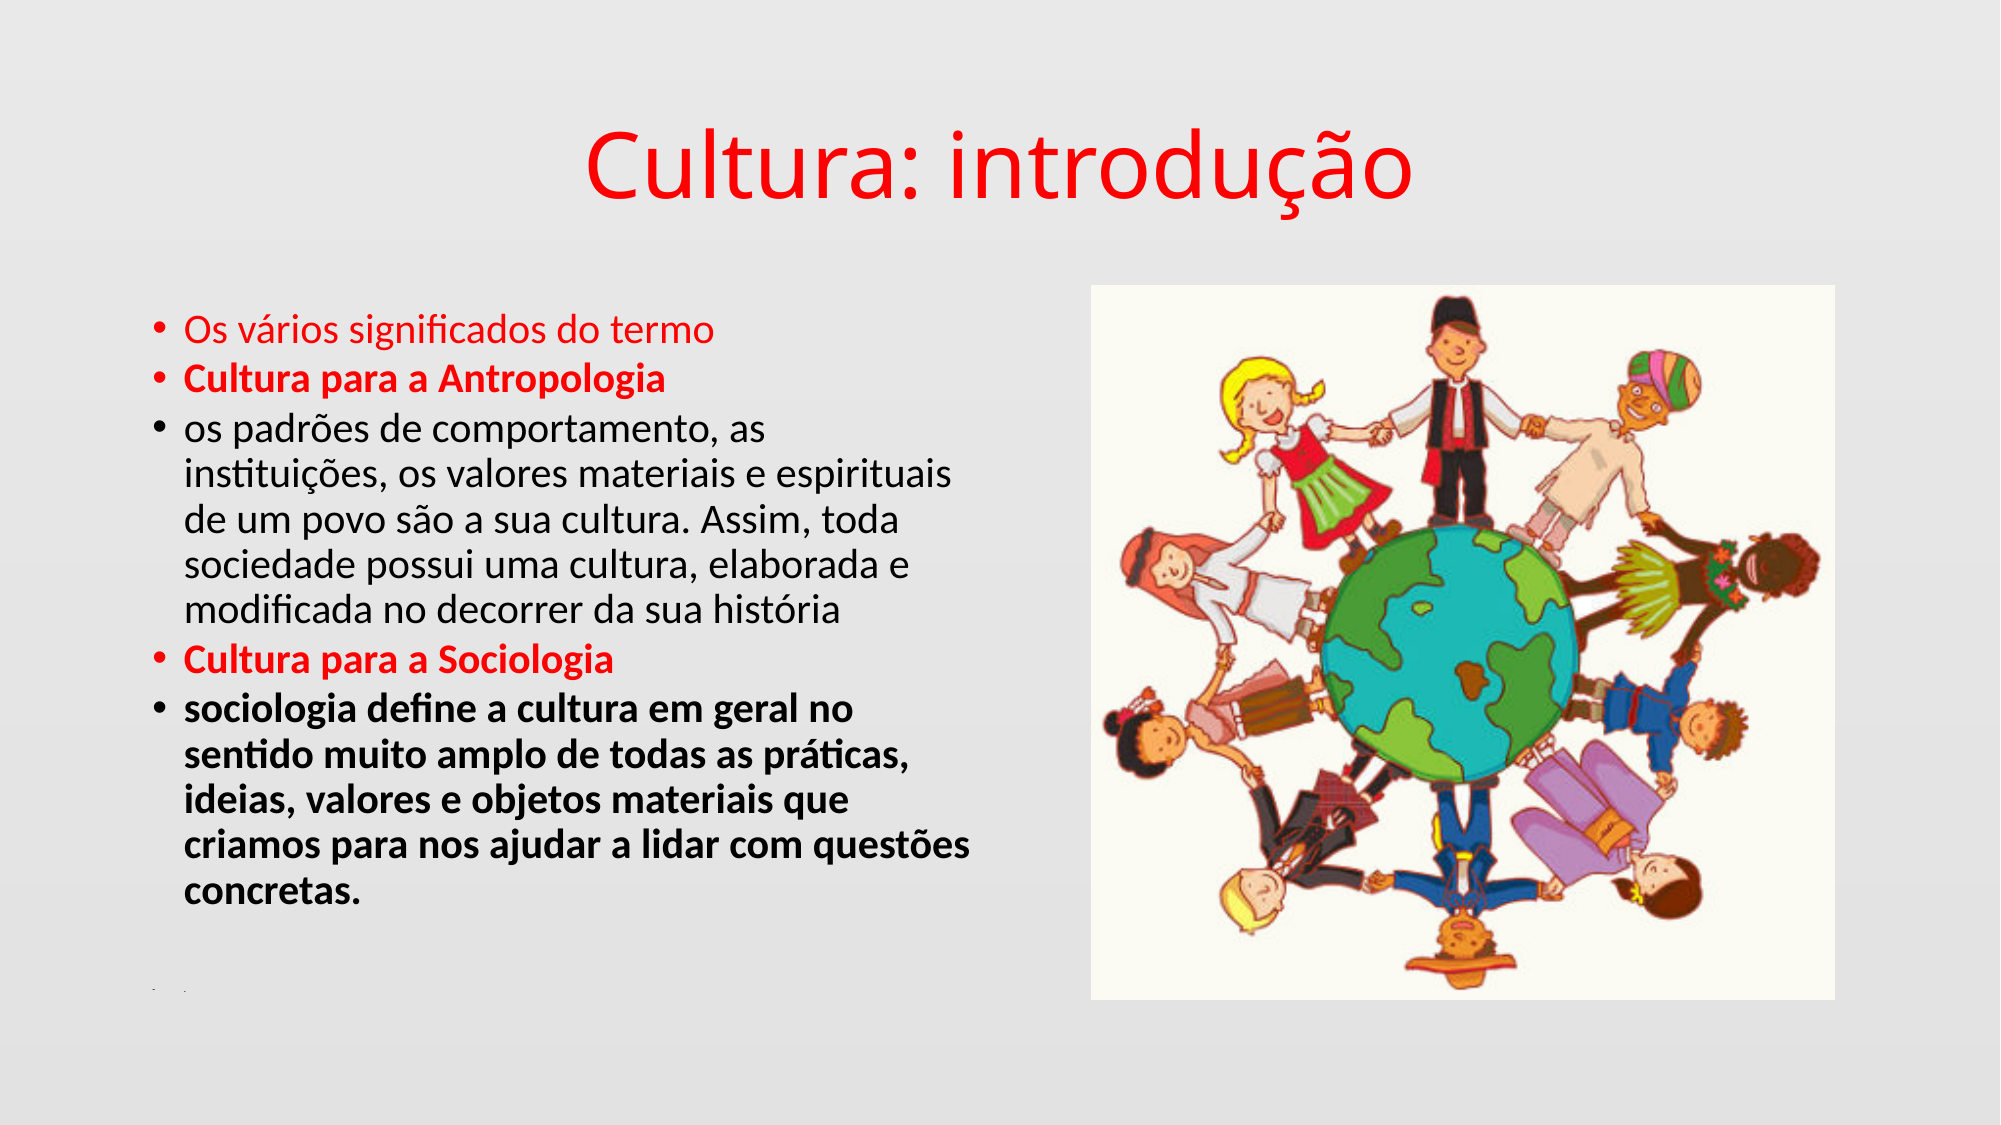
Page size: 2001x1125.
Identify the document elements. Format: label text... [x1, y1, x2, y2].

title Cultura: introdução [137, 59, 1863, 278]
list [1091, 285, 1835, 1000]
list Os vários significados do termo Cultura para a Antropologia os padrões de comportamento, as instituições, os valores materiais e espirituais de um povo são a sua cultura. Assim, toda sociedade possui uma cultura, elaborada e modificada no decorrer da sua história Cultura para a Sociologia sociologia define a cultura em geral no sentido muito amplo de todas as práticas, ideias, valores e objetos materiais que criamos para nos ajudar a lidar com questões concretas. . [137, 299, 988, 1014]
